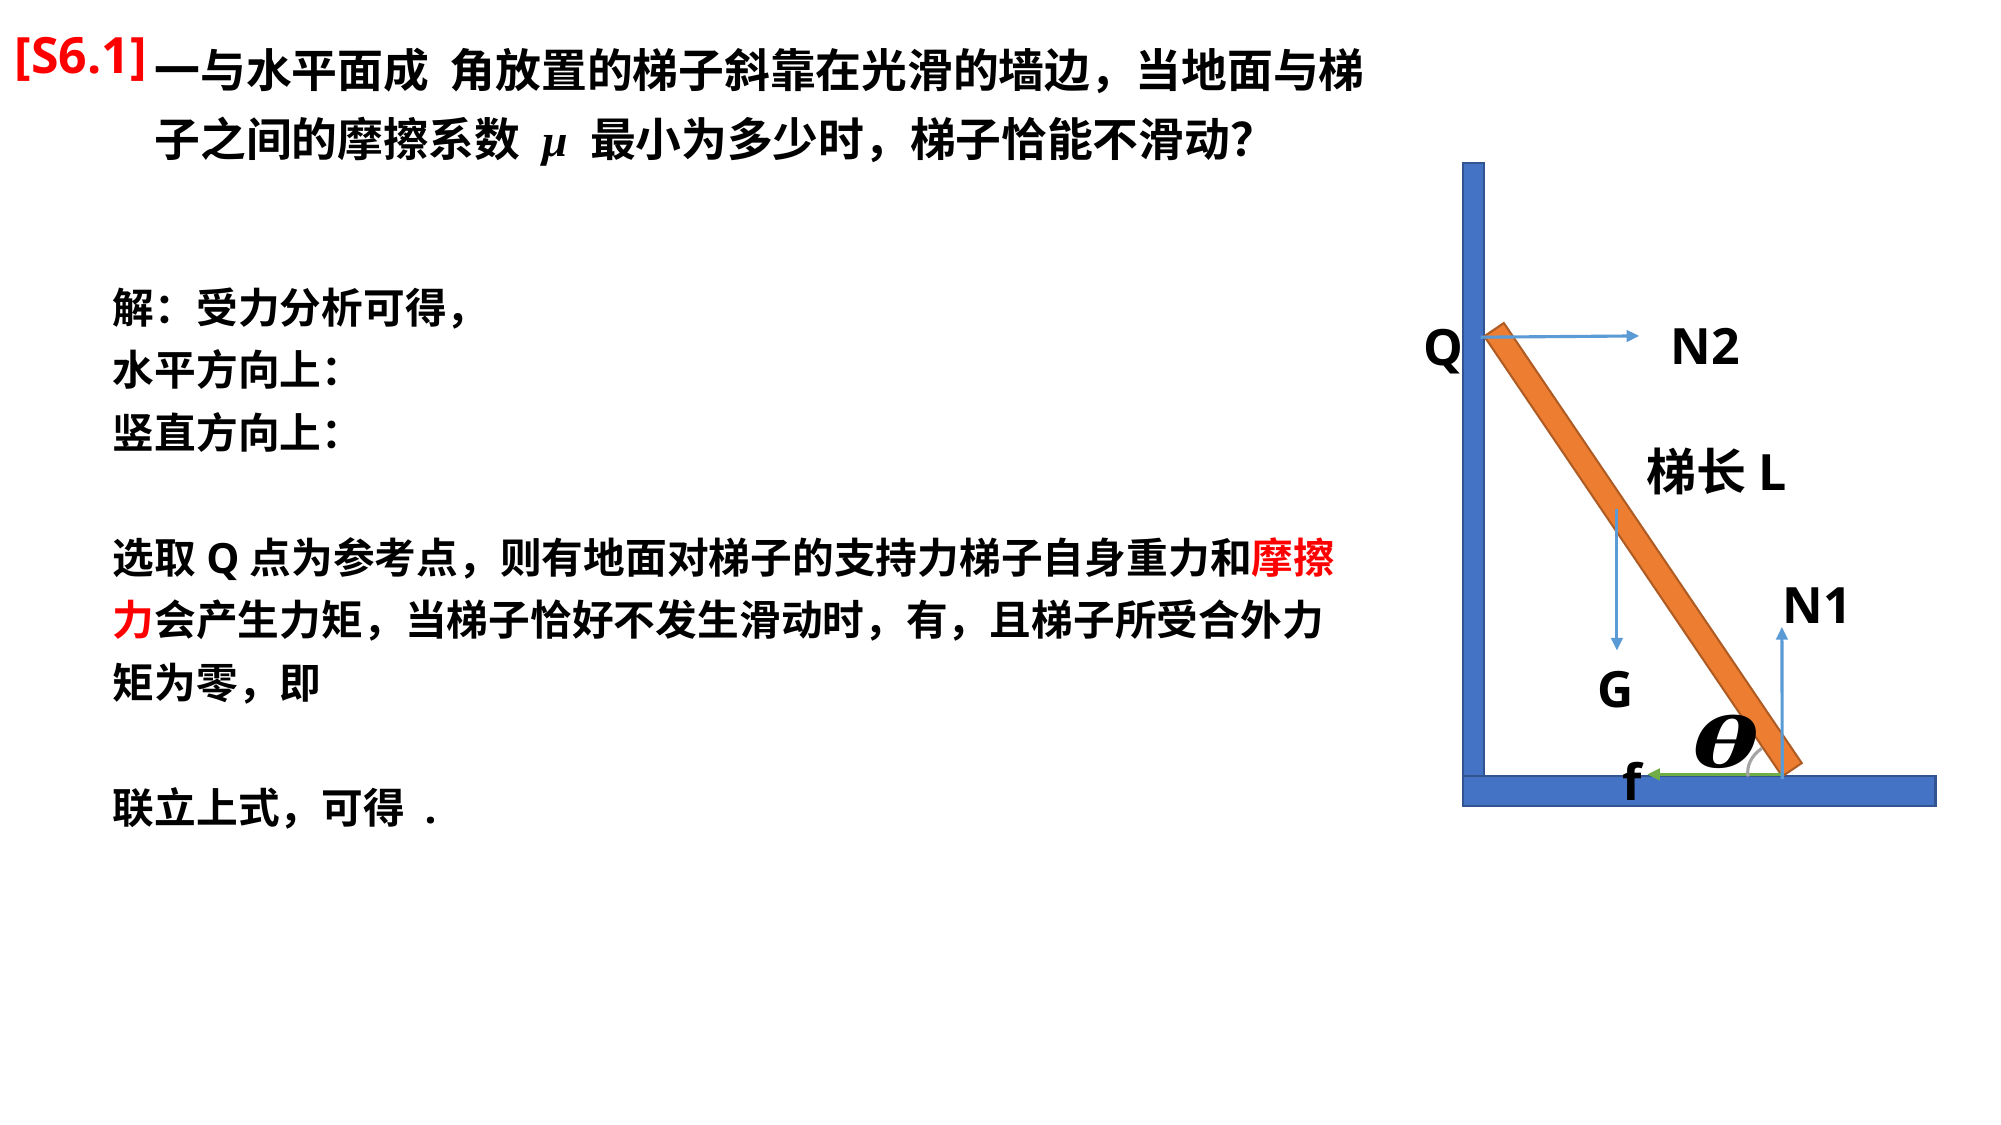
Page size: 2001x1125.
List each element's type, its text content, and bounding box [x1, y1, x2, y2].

text_box [S6.1] [0, 16, 185, 91]
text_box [1409, 163, 1936, 820]
